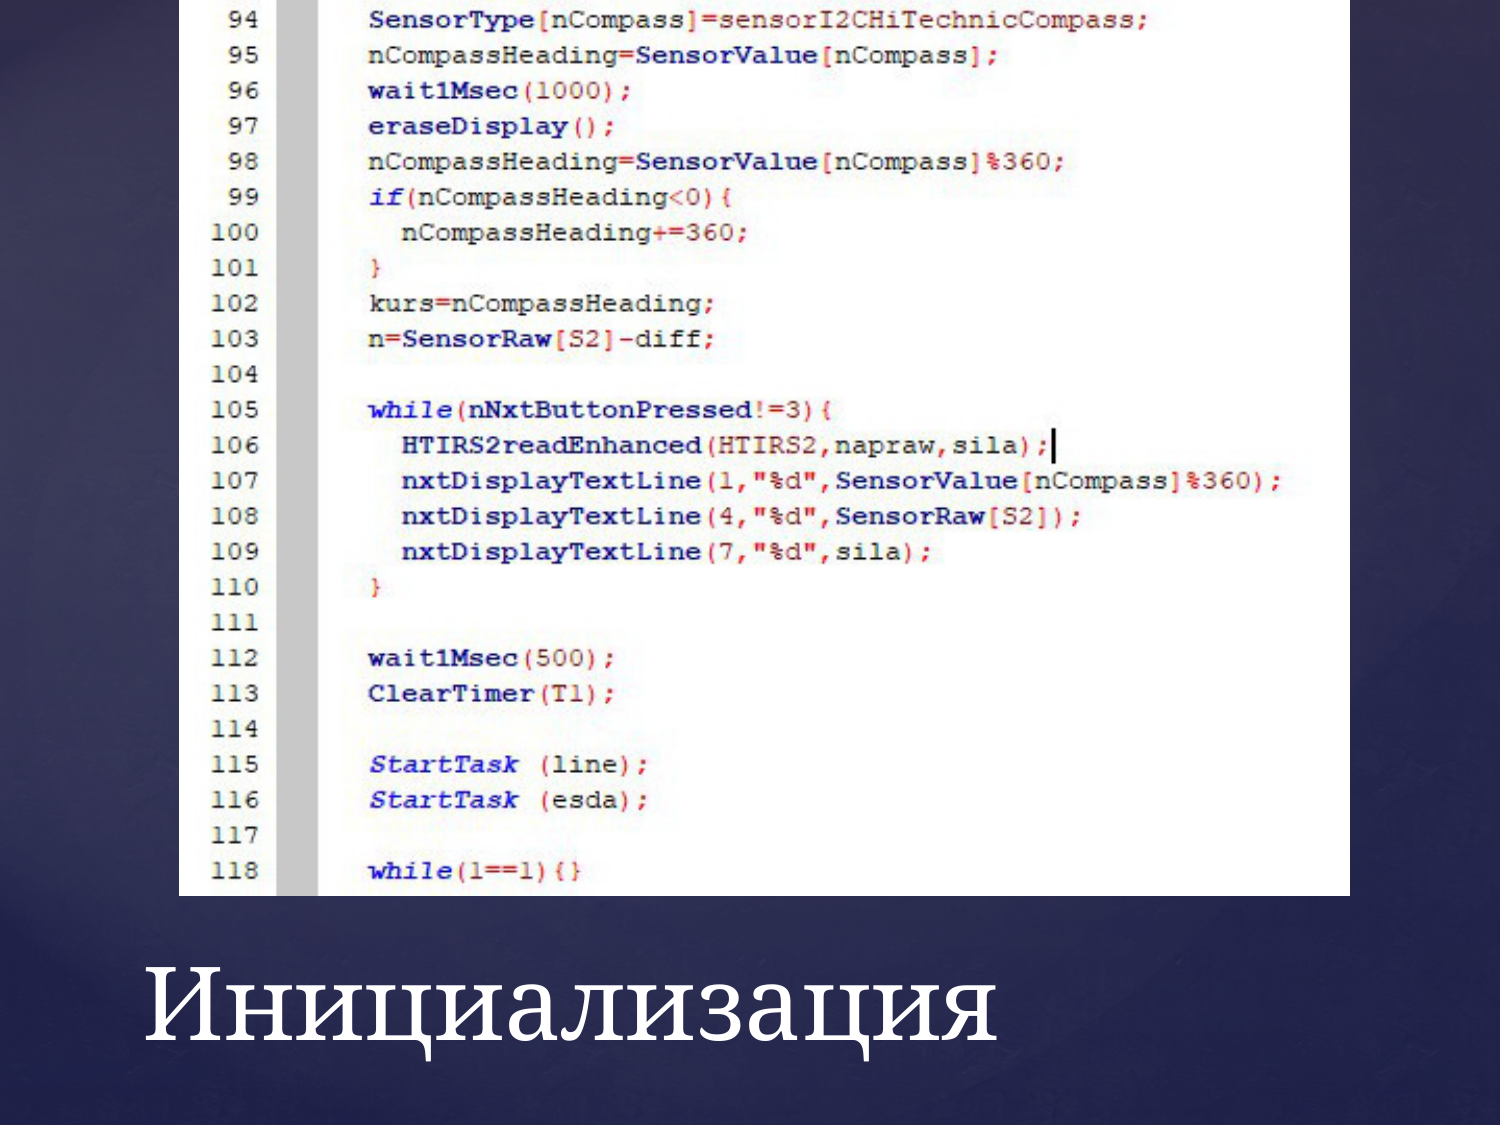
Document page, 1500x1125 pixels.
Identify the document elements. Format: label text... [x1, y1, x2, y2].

title Инициализация [127, 918, 1365, 1069]
picture [178, 0, 1351, 897]
